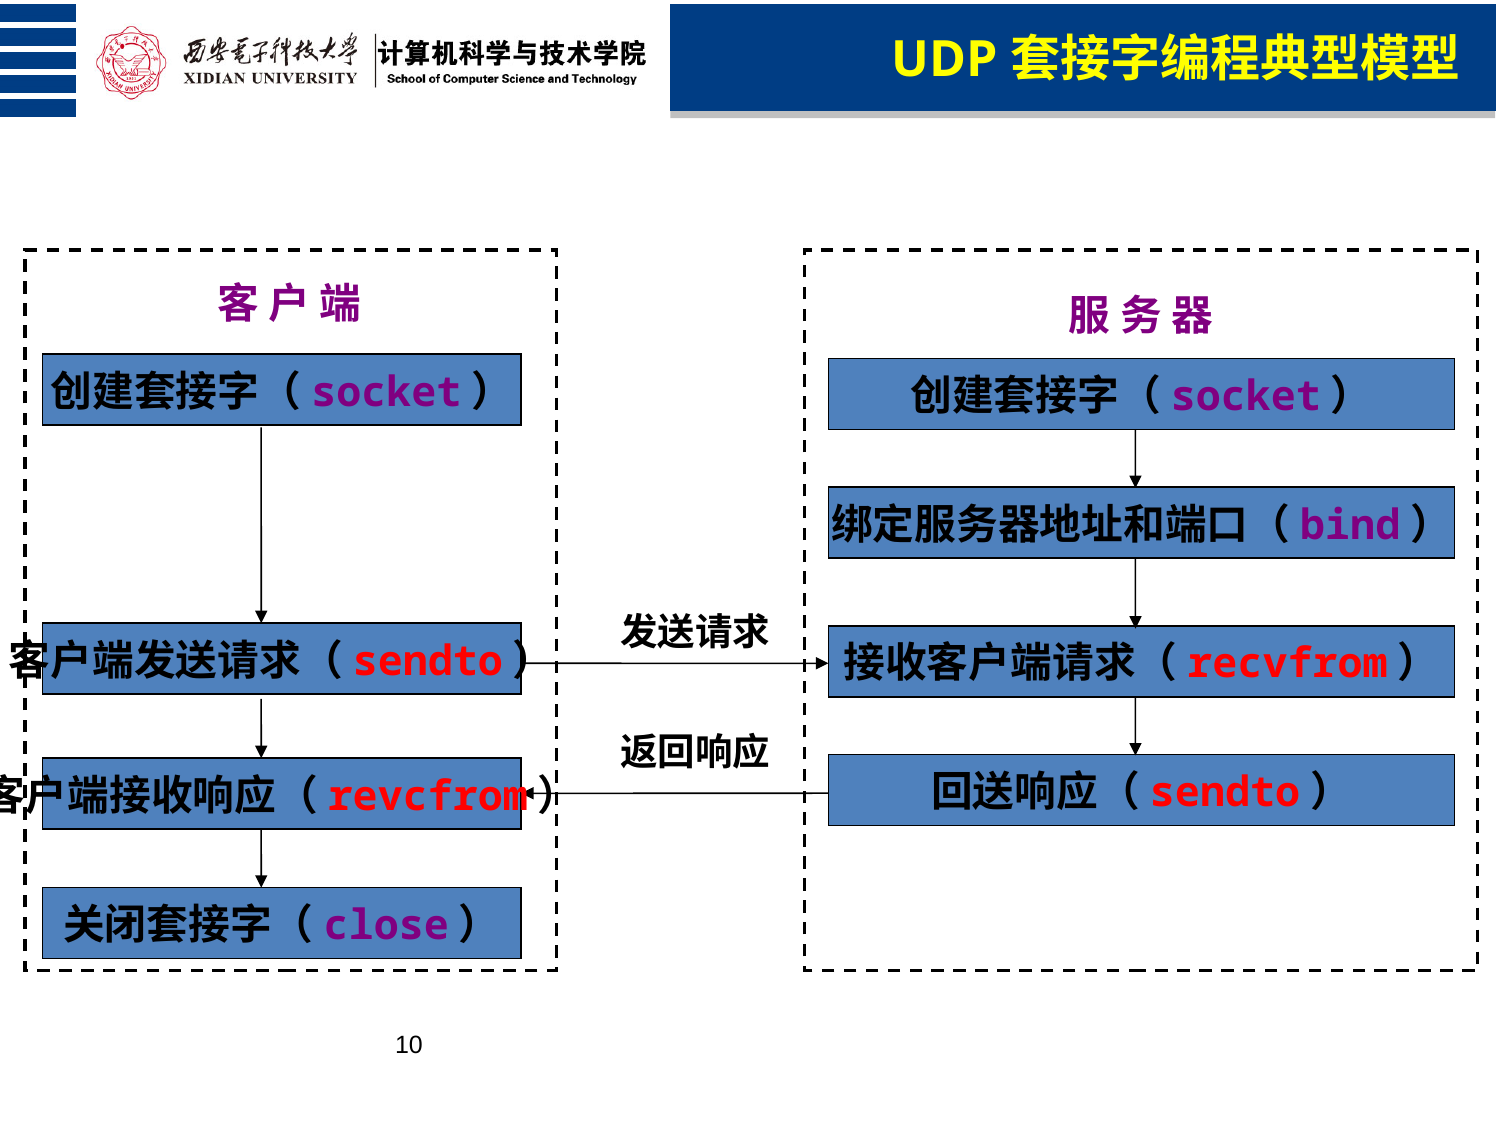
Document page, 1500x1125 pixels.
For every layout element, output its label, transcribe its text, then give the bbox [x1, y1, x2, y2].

slide_number 10 [88, 1013, 439, 1074]
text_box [24, 249, 1479, 971]
text_box UDP套接字编程典型模型 [877, 19, 1475, 94]
picture [0, 4, 1496, 117]
